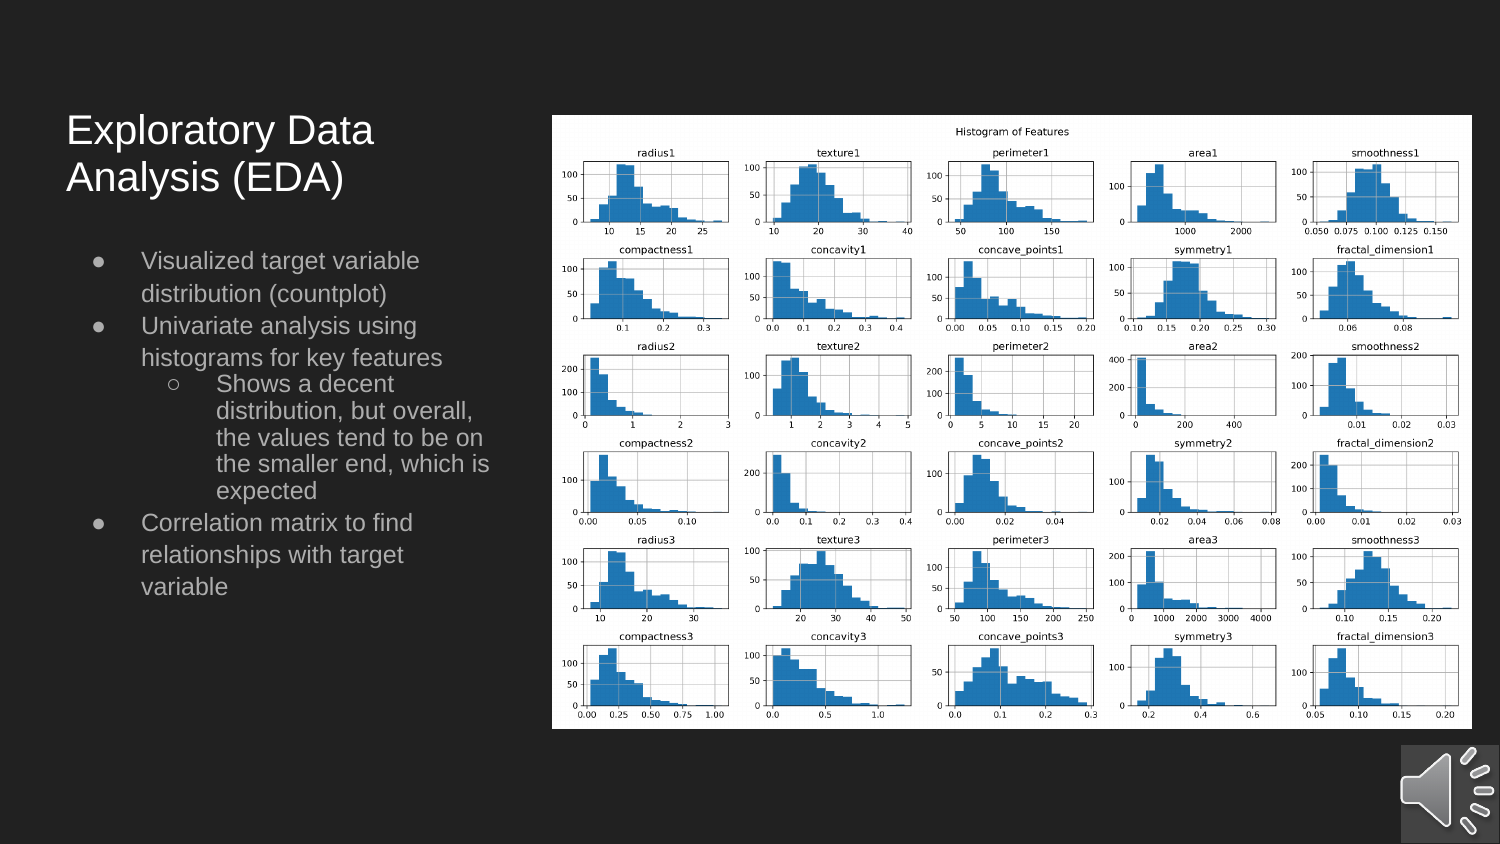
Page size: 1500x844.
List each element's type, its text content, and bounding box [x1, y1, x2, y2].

list Visualized target variable distribution (countplot) Univariate analysis using histograms for key features Shows a decent distribution, but overall, the values tend to be on the smaller end, which is expected Correlation matrix to find relationships with target variable [51, 227, 512, 750]
picture [552, 115, 1473, 729]
title Exploratory Data Analysis (EDA) [51, 91, 512, 216]
picture [1399, 743, 1500, 844]
